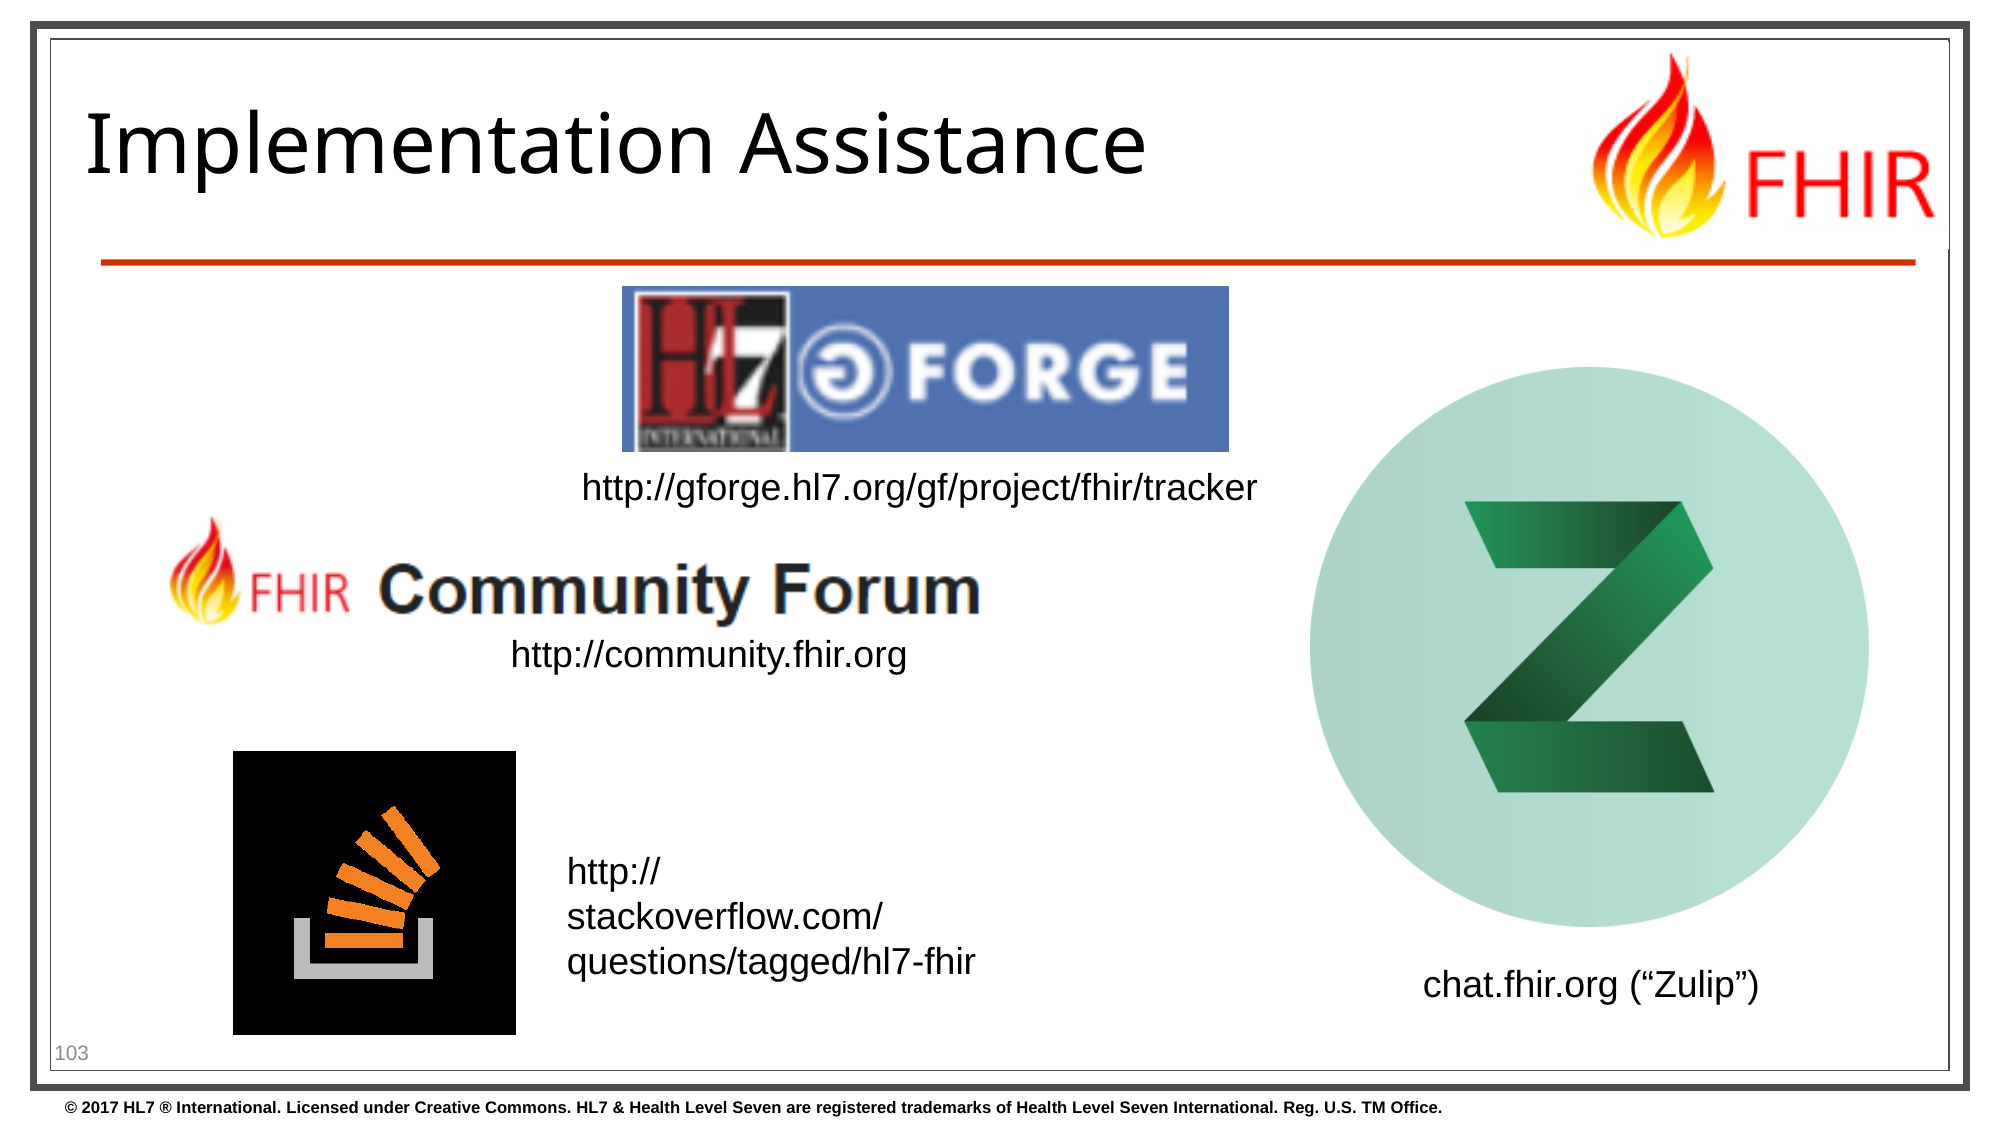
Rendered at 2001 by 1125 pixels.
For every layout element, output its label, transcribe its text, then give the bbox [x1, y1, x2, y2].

picture [163, 516, 993, 634]
text_box http://gforge.hl7.org/gf/project/fhir/tracker [566, 455, 1304, 515]
picture [1578, 42, 1949, 249]
title Implementation Assistance [70, 54, 1504, 244]
text_box 103 [39, 1034, 197, 1071]
picture [1309, 367, 1869, 927]
text_box chat.fhir.org (“Zulip”) [1408, 952, 1855, 1012]
picture [621, 286, 1229, 453]
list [233, 751, 516, 1035]
text_box http://stackoverflow.com/questions/tagged/hl7-fhir [552, 839, 1011, 990]
text_box http://community.fhir.org [495, 641, 992, 683]
